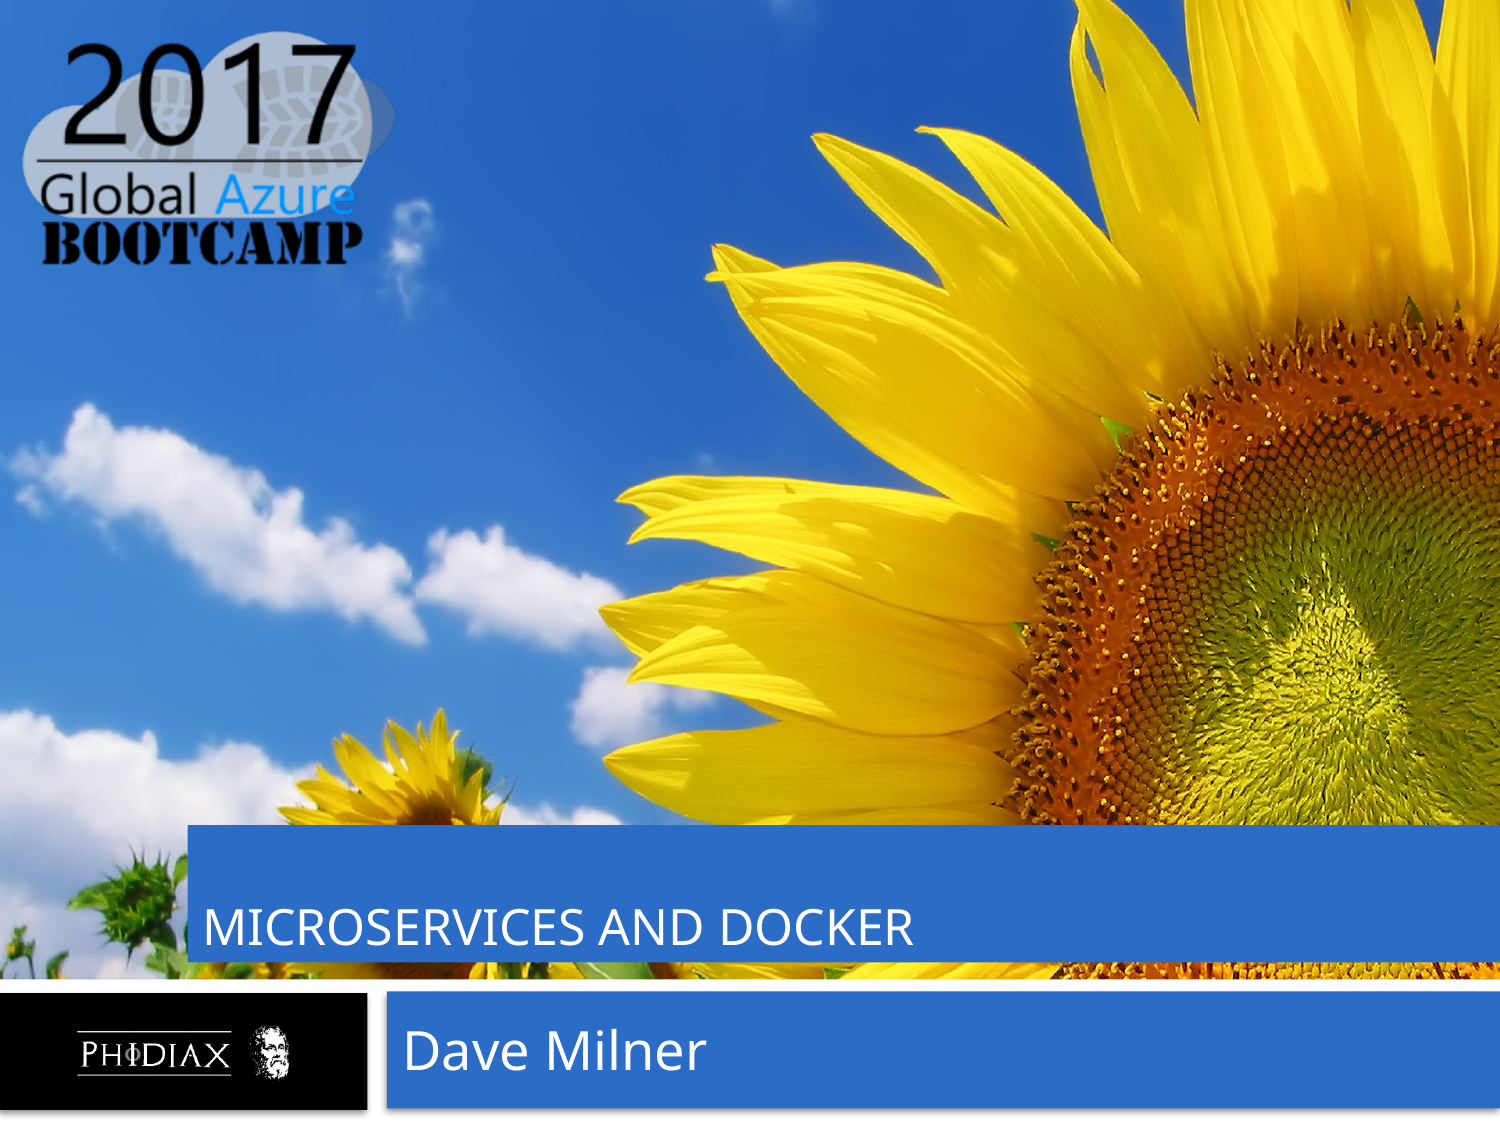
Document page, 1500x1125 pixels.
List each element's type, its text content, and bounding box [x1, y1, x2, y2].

picture [0, 0, 1500, 979]
title Microservices and docker [187, 825, 1500, 963]
subtitle Dave Milner [387, 992, 1500, 1105]
picture [60, 998, 308, 1108]
